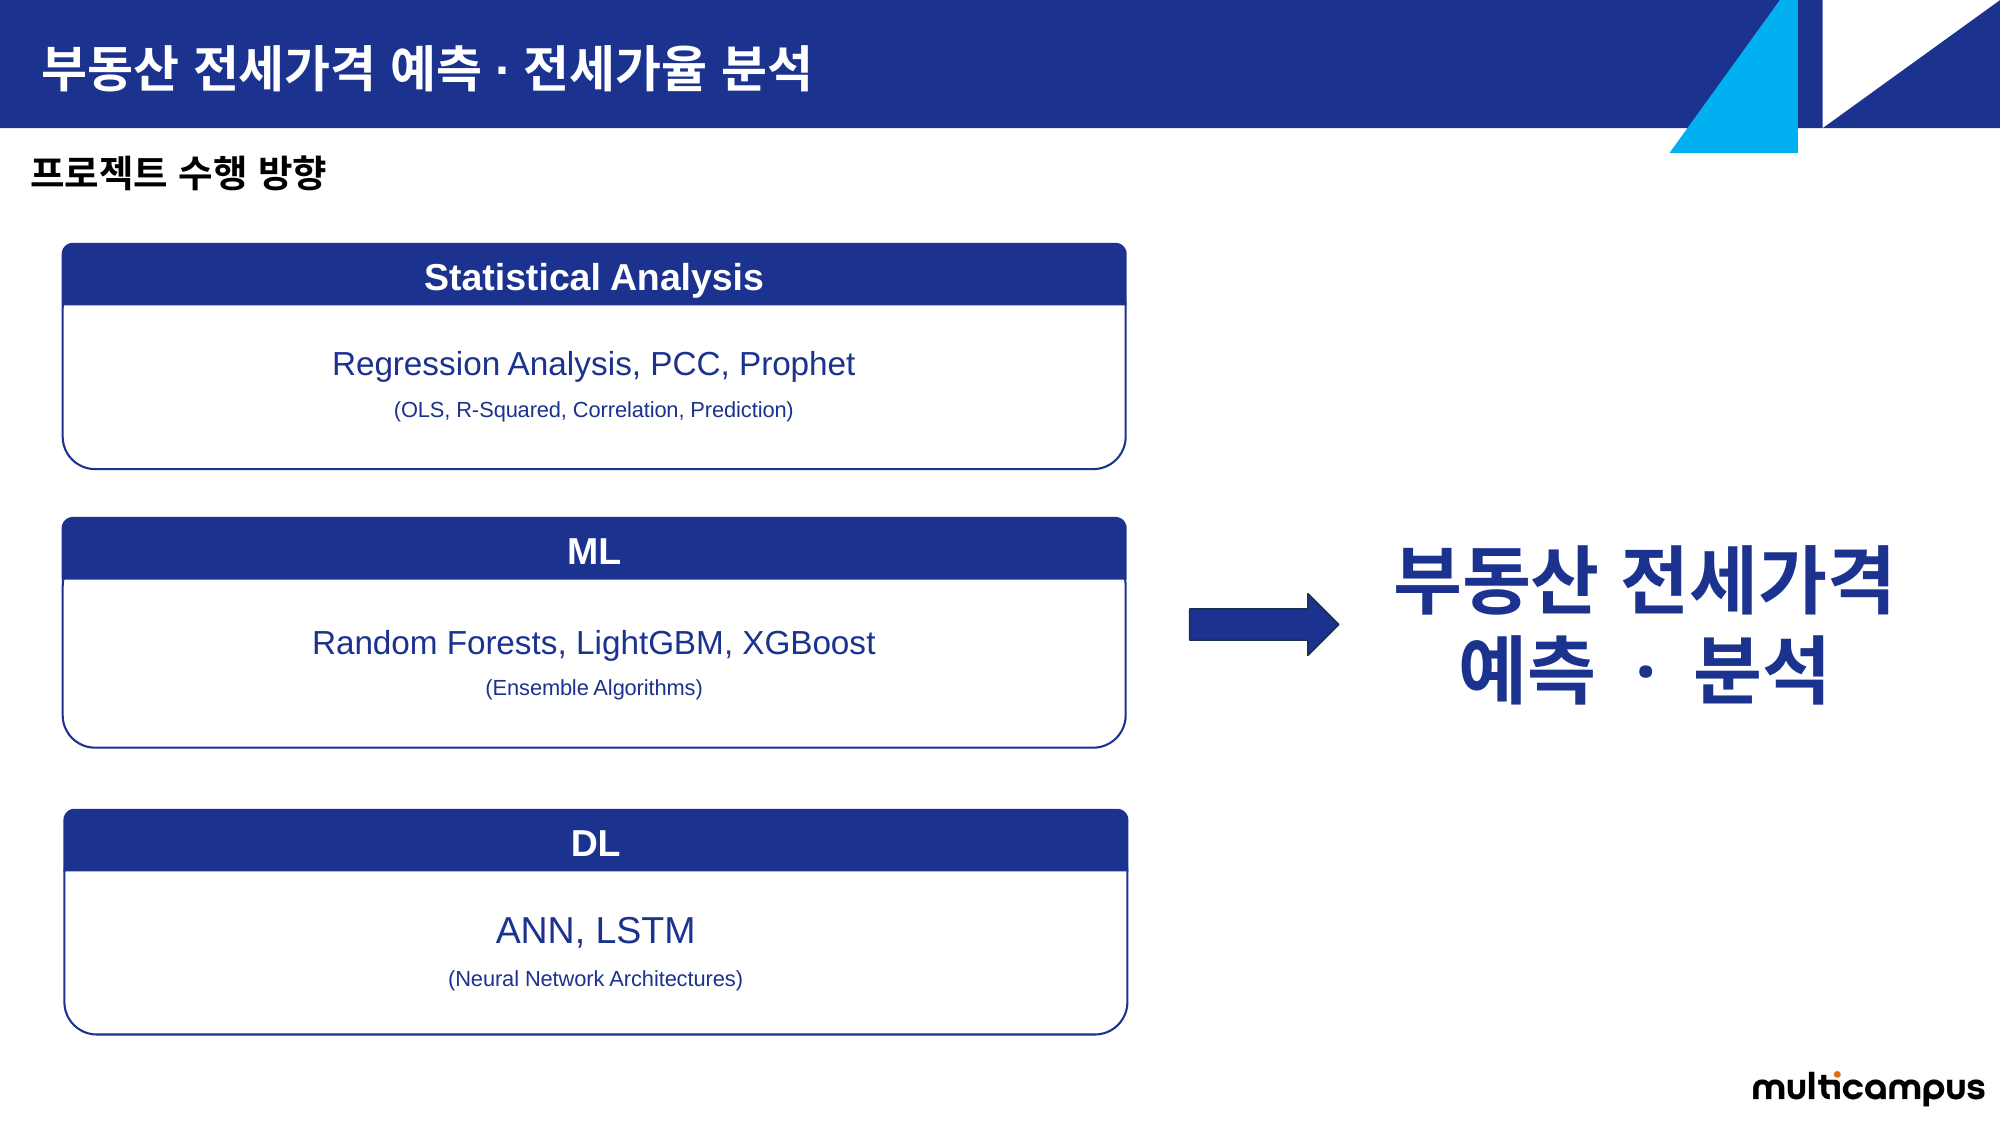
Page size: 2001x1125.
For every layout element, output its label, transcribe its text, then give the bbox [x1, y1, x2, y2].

text_box 프로젝트 수행 방향 [15, 142, 622, 203]
text_box Regression Analysis, PCC, Prophet (OLS, R-Squared, Correlation, Prediction) [62, 305, 1126, 470]
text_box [1644, 0, 2000, 129]
text_box ML [62, 517, 1126, 579]
text_box 부동산 전세가격 예측 · 분석 [1339, 526, 1951, 722]
text_box ANN, LSTM (Neural Network Architectures) [64, 871, 1128, 1035]
text_box DL [64, 809, 1128, 871]
text_box [1189, 593, 1339, 656]
picture [1753, 1070, 1985, 1108]
text_box Random Forests, LightGBM, XGBoost (Ensemble Algorithms) [62, 579, 1126, 748]
text_box Statistical Analysis [62, 243, 1126, 305]
text_box 부동산 전세가격 예측·전세가율 분석 [0, 0, 1642, 129]
